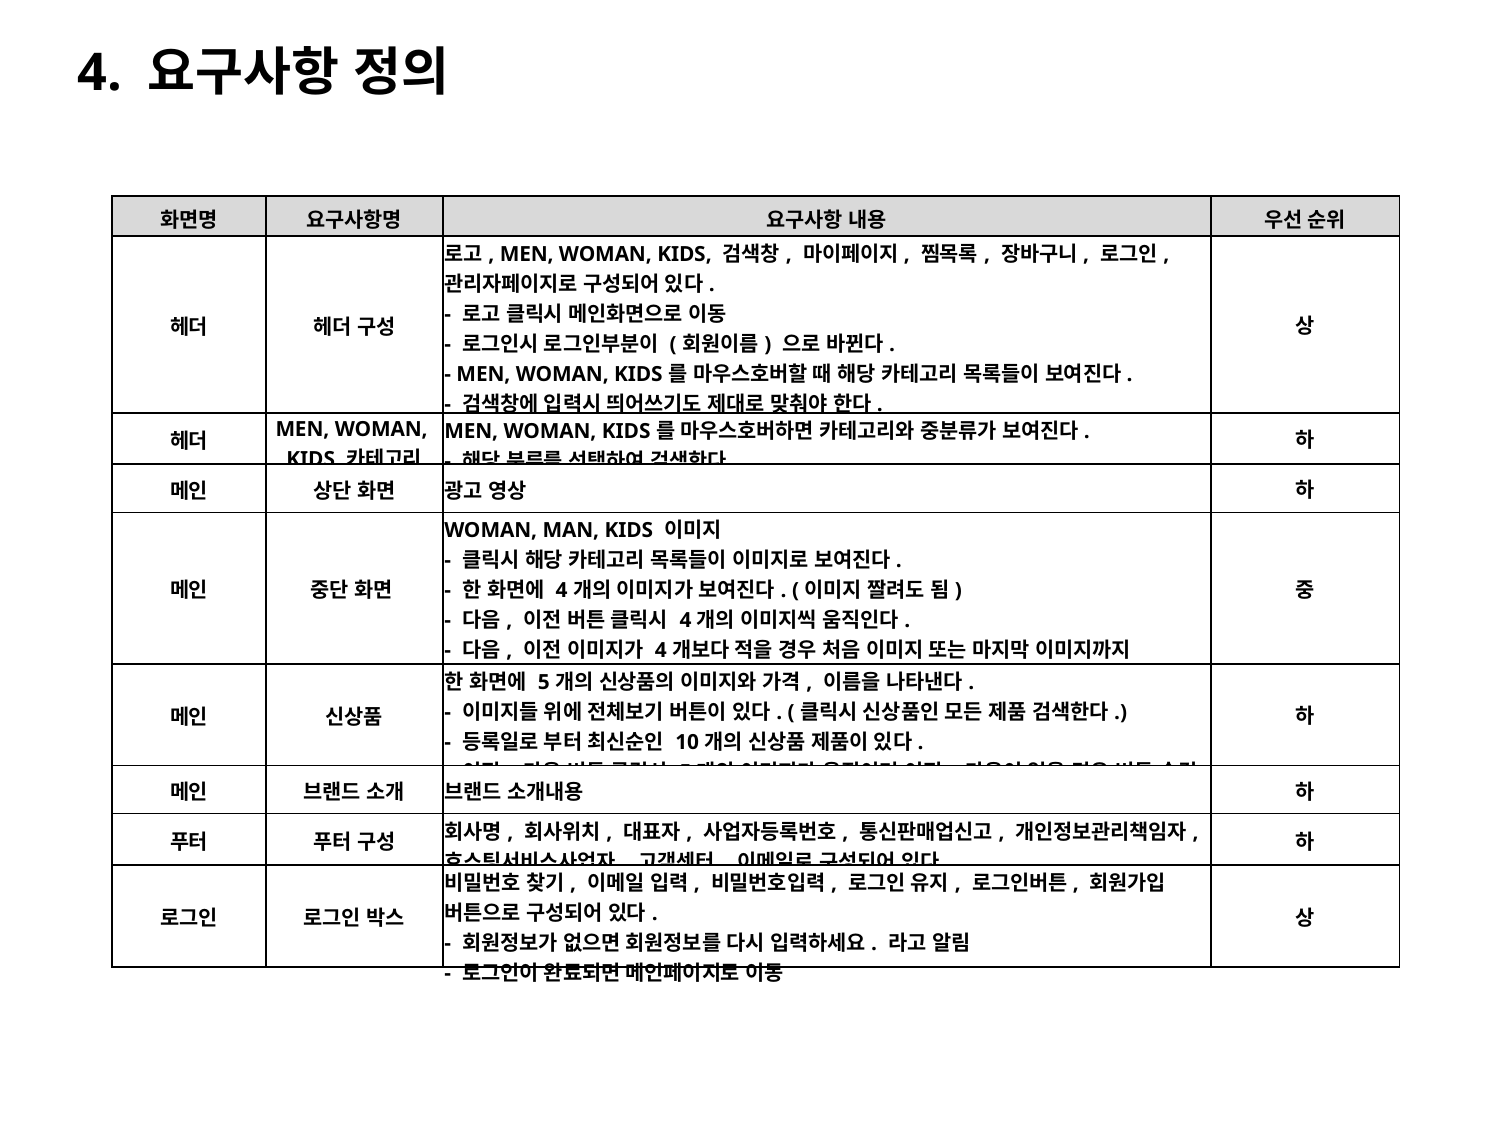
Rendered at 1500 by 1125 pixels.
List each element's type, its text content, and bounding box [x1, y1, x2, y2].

table_cell 상 [1212, 866, 1399, 966]
table_cell 푸터 구성 [267, 814, 442, 864]
table_cell 비밀번호 찾기, 이메일 입력, 비밀번호입력, 로그인 유지, 로그인버튼, 회원가입 버튼으로 구성되어 있다. - 회원정보가 없으면 회원정보를 다시 입력하세요. 라고 알림 - 로그인이 완료되면 메인페이지로 이동 [444, 866, 1210, 966]
table_cell 상단 화면 [267, 465, 442, 512]
table_cell 중 [1212, 513, 1399, 663]
table_cell 신상품 [267, 665, 442, 765]
table_cell 헤더 [113, 414, 265, 463]
table_cell 브랜드 소개 [267, 766, 442, 813]
table_cell 로고, MEN, WOMAN, KIDS, 검색창, 마이페이지, 찜목록, 장바구니, 로그인, 관리자페이지로 구성되어 있다. - 로고 클릭시 메인화면으로 이동 - 로그인시 로그인부분이 (회원이름) 으로 바뀐다. - MEN, WOMAN, KIDS를 마우스호버할 때 해당 카테고리 목록들이 보여진다. - 검색창에 입력시 띄어쓰기도 제대로 맞춰야 한다. - 관리자페이지는 관리자만 보여지고 관리자만 사용가능 [444, 237, 1210, 412]
table_cell 헤더 구성 [267, 237, 442, 412]
table_cell 로그인 [113, 866, 265, 966]
table_cell 메인 [113, 766, 265, 813]
table_cell 광고 영상 [444, 465, 1210, 512]
table_cell 하 [1212, 414, 1399, 463]
table_cell 메인 [113, 513, 265, 663]
table_cell 메인 [113, 665, 265, 765]
table_cell 하 [1212, 766, 1399, 813]
table_cell 회사명, 회사위치, 대표자, 사업자등록번호, 통신판매업신고, 개인정보관리책임자, 호스팅서비스사업자, 고객센터, 이메일로 구성되어 있다. [444, 814, 1210, 864]
table_cell MEN, WOMAN, KIDS를 마우스호버하면 카테고리와 중분류가 보여진다. - 해당 분류를 선택하여 검색한다. [444, 414, 1210, 463]
table_cell 메인 [113, 465, 265, 512]
table_cell 하 [1212, 465, 1399, 512]
table_header 우선 순위 [1212, 197, 1399, 235]
text_box 4. 요구사항 정의 [62, 30, 464, 109]
table_cell 하 [1212, 814, 1399, 864]
table_cell 상 [1212, 237, 1399, 412]
table_cell 헤더 [113, 237, 265, 412]
table_cell 로그인 박스 [267, 866, 442, 966]
table_cell WOMAN, MAN, KIDS 이미지 - 클릭시 해당 카테고리 목록들이 이미지로 보여진다. - 한 화면에 4개의 이미지가 보여진다. (이미지 짤려도 됨) - 다음, 이전 버튼 클릭시 4개의 이미지씩 움직인다. - 다음, 이전 이미지가 4개보다 적을 경우 처음 이미지 또는 마지막 이미지까지 보여지며, 다음, 이전 이미지가 없을 경우 버튼 숨김 [444, 513, 1210, 663]
table_header 요구사항 내용 [444, 197, 1210, 235]
table_cell 한 화면에 5개의 신상품의 이미지와 가격, 이름을 나타낸다. - 이미지들 위에 전체보기 버튼이 있다. (클릭시 신상품인 모든 제품 검색한다.) - 등록일로 부터 최신순인 10개의 신상품 제품이 있다. - 이전, 다음 버튼 클릭시 5개의 이미지가 움직이며 이전, 다음이 없을 경우 버튼 숨김 [444, 665, 1210, 765]
table_cell 하 [1212, 665, 1399, 765]
table_header 화면명 [113, 197, 265, 235]
table_cell MEN, WOMAN, KIDS 카테고리 [267, 414, 442, 463]
table_cell 브랜드 소개내용 [444, 766, 1210, 813]
table_header 요구사항명 [267, 197, 442, 235]
table_cell 중단 화면 [267, 513, 442, 663]
table_cell 푸터 [113, 814, 265, 864]
